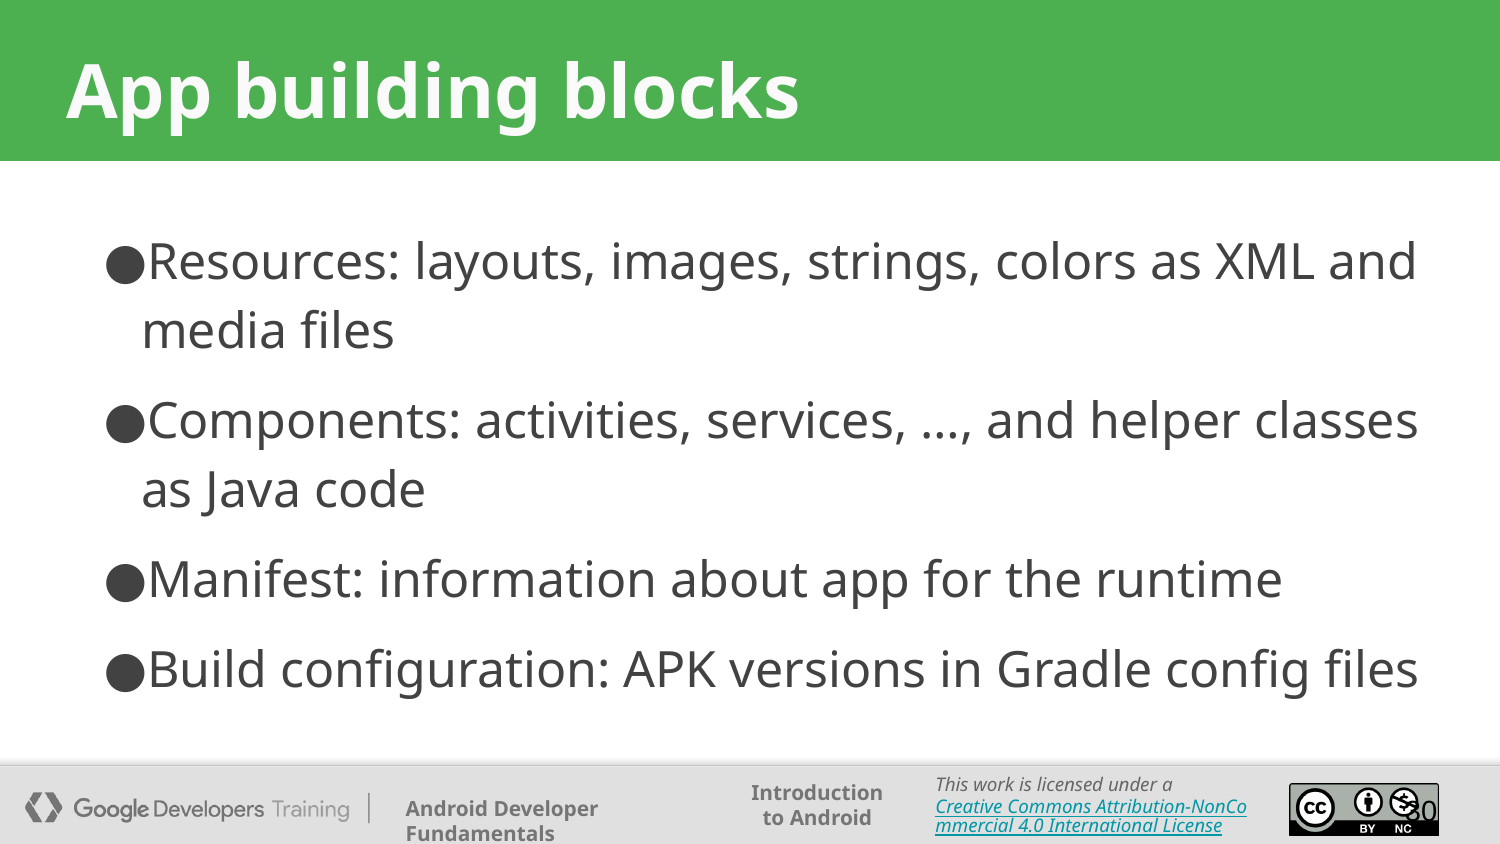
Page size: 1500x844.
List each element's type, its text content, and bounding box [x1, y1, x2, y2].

slide_number 30 [1389, 777, 1480, 842]
picture [0, 161, 1500, 844]
title App building blocks [51, 28, 1449, 122]
list Resources: layouts, images, strings, colors as XML and media files Components: activities, services, …, and helper classes as Java code Manifest: information about app for the runtime Build configuration: APK versions in Gradle config files [51, 205, 1449, 766]
